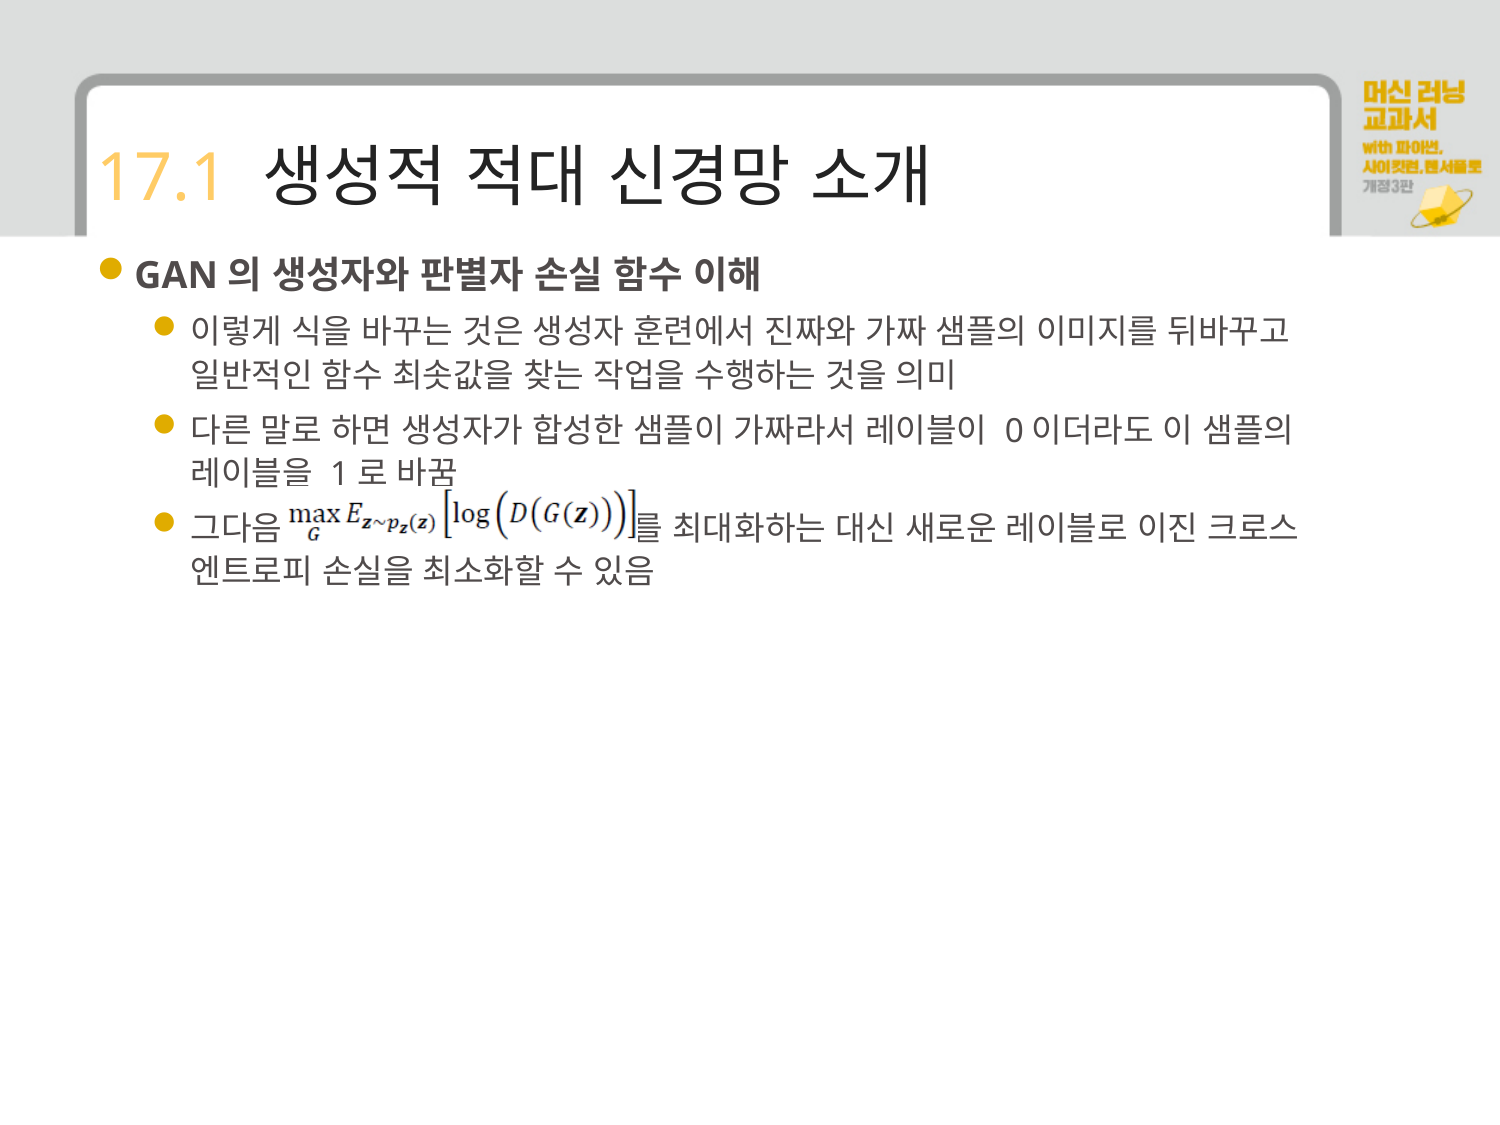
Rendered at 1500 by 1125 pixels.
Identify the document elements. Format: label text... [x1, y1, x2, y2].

picture [0, 0, 1500, 1125]
list GAN의 생성자와 판별자 손실 함수 이해 이렇게 식을 바꾸는 것은 생성자 훈련에서 진짜와 가짜 샘플의 이미지를 뒤바꾸고 일반적인 함수 최솟값을 찾는 작업을 수행하는 것을 의미 다른 말로 하면 생성자가 합성한 샘플이 가짜라서 레이블이 0이더라도 이 샘플의 레이블을 1로 바꿈 그다음 를 최대화하는 대신 새로운 레이블로 이진 크로스 엔트로피 손실을 최소화할 수 있음 [81, 239, 1412, 1054]
title 17.1 생성적 적대 신경망 소개 [81, 90, 1412, 222]
